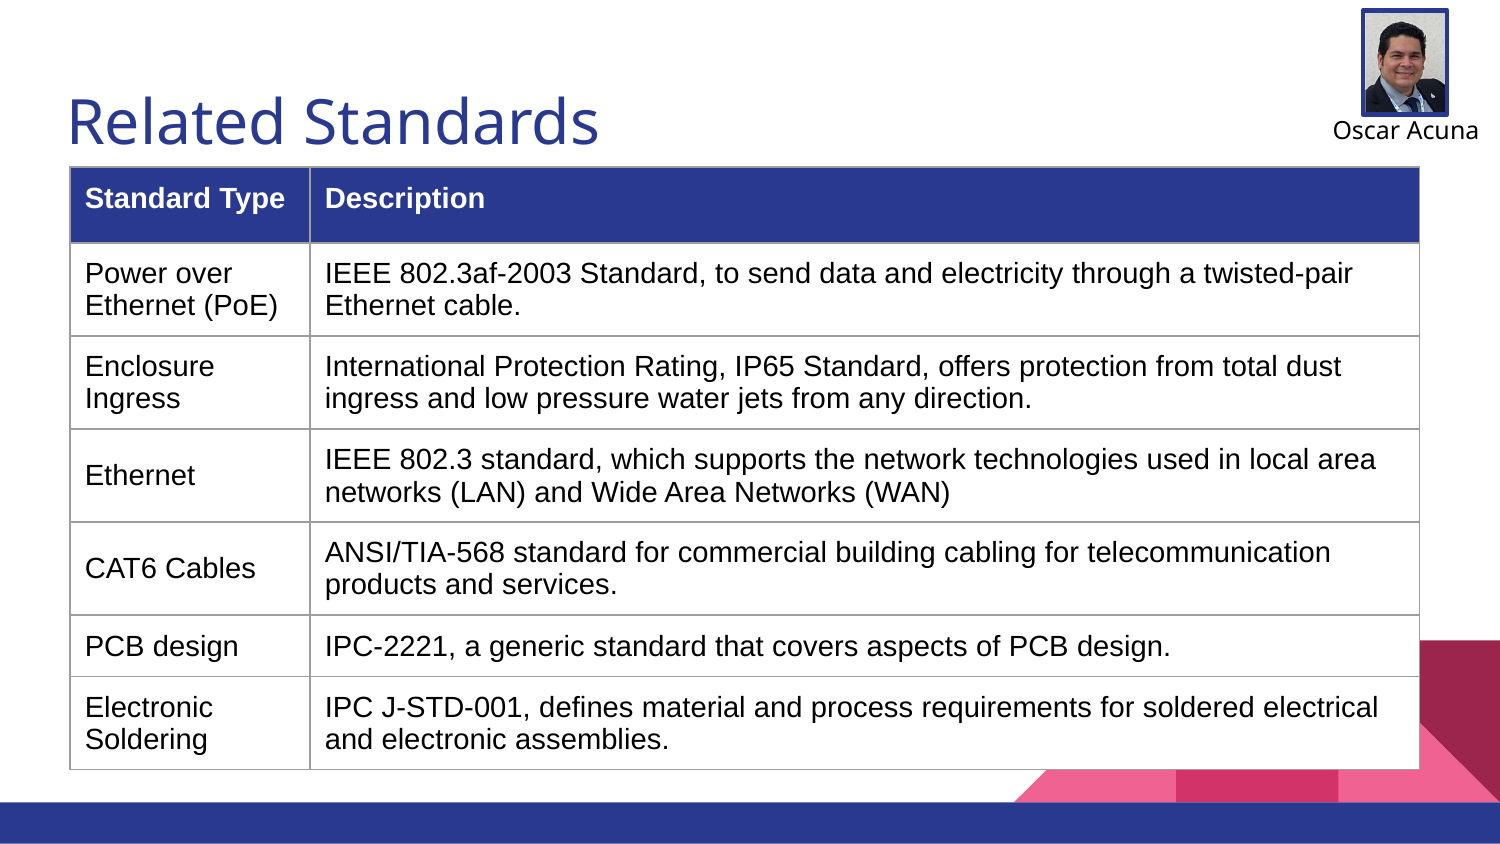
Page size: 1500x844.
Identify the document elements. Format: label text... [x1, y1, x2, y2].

table_cell IPC J-STD-001, defines material and process requirements for soldered electrical and electronic assemblies. [311, 677, 1419, 769]
title Related Standards [51, 67, 1314, 167]
table_cell Power over Ethernet (PoE) [71, 244, 309, 335]
table_cell PCB design [71, 616, 309, 676]
table_cell IEEE 802.3 standard, which supports the network technologies used in local area networks (LAN) and Wide Area Networks (WAN) [311, 430, 1419, 521]
table_cell Ethernet [71, 430, 309, 521]
table_cell CAT6 Cables [71, 523, 309, 614]
table_cell IPC-2221, a generic standard that covers aspects of PCB design. [311, 616, 1419, 676]
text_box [1317, 12, 1496, 161]
table_cell ANSI/TIA-568 standard for commercial building cabling for telecommunication products and services. [311, 523, 1419, 614]
table_cell Electronic Soldering [71, 677, 309, 769]
table_cell Enclosure Ingress [71, 337, 309, 428]
table_header Standard Type [71, 168, 309, 242]
table_cell IEEE 802.3af-2003 Standard, to send data and electricity through a twisted-pair Ethernet cable. [311, 244, 1419, 335]
table_header Description [311, 168, 1419, 242]
table_cell International Protection Rating, IP65 Standard, offers protection from total dust ingress and low pressure water jets from any direction. [311, 337, 1419, 428]
